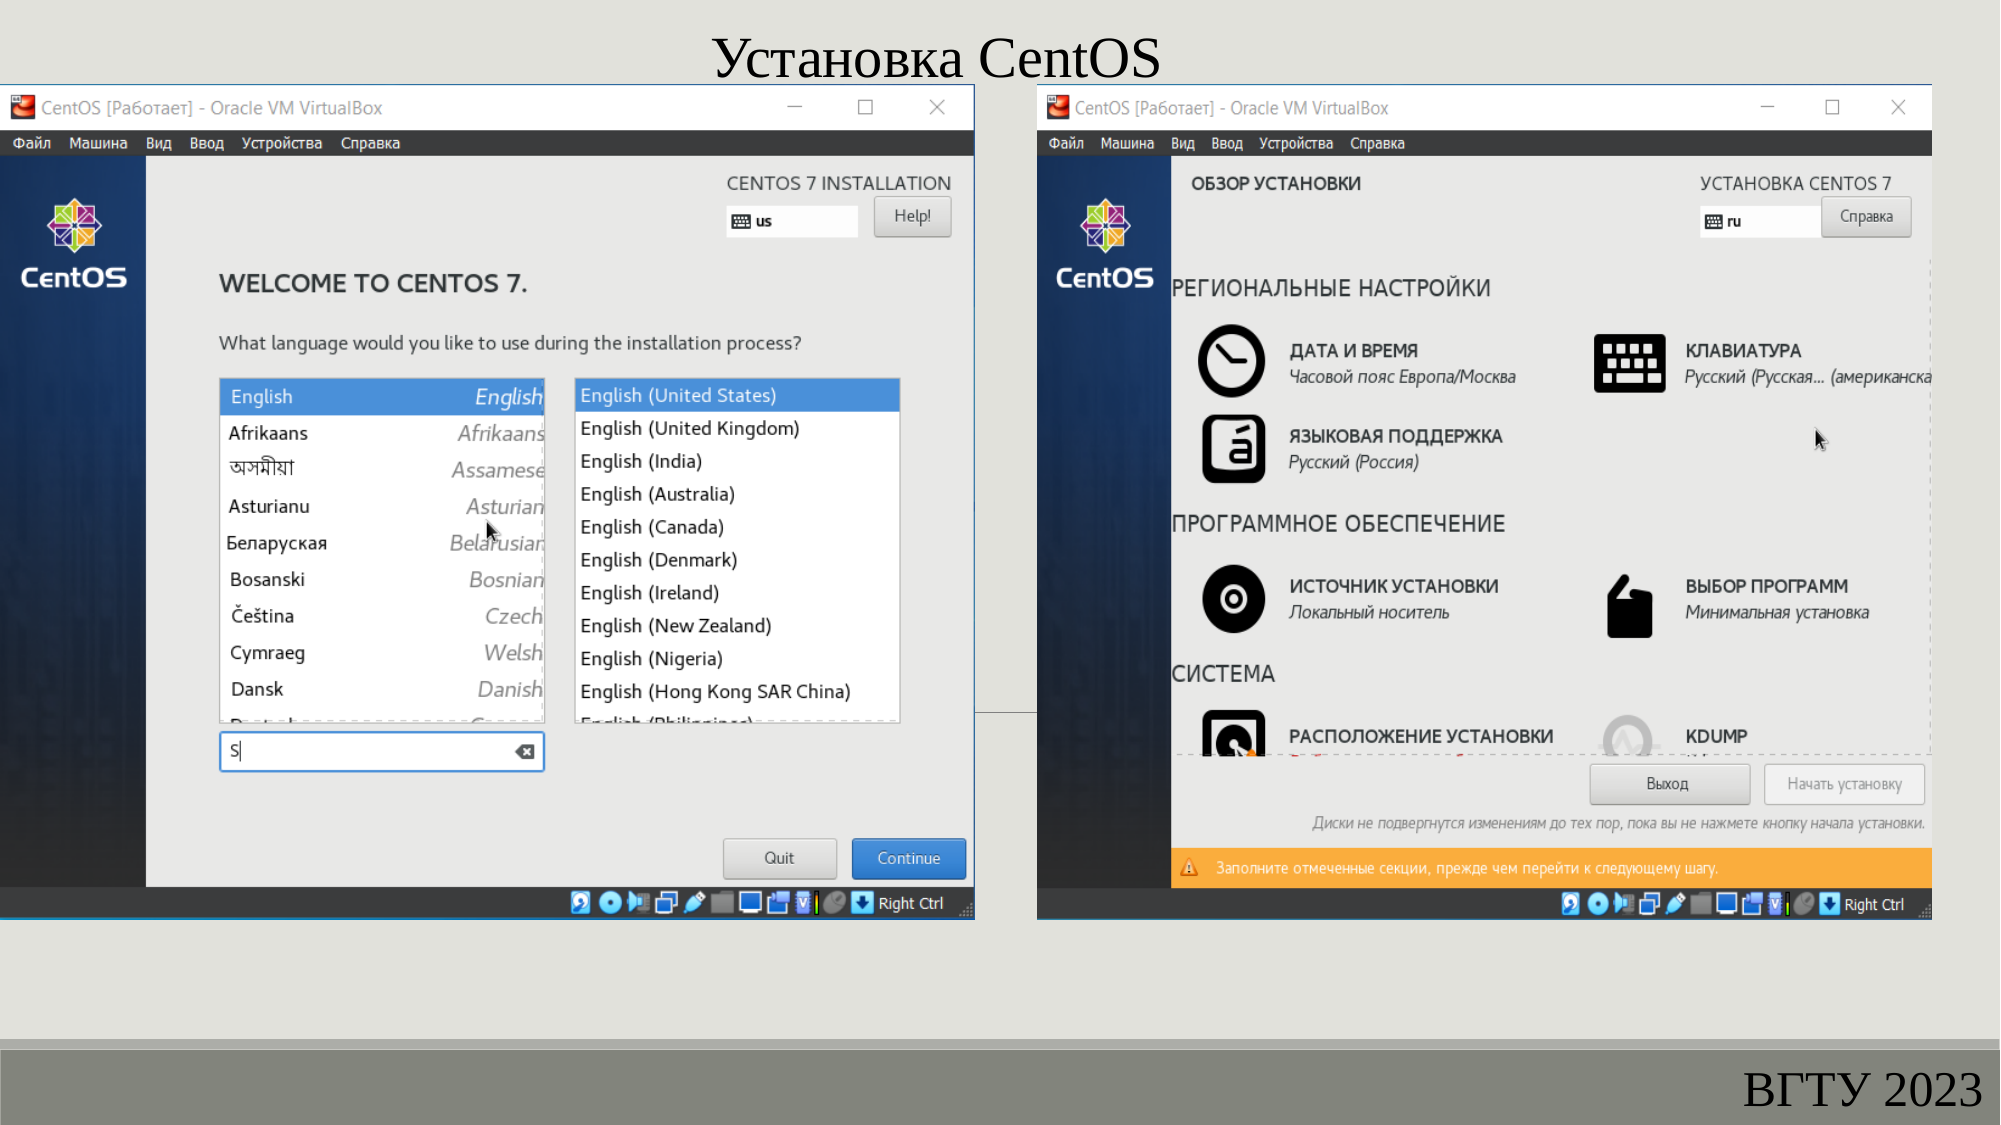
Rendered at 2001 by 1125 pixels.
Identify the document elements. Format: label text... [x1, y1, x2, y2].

picture [1036, 84, 1933, 920]
text_box Установка CentOS [696, 12, 1310, 97]
picture [0, 84, 975, 920]
text_box ВГТУ 2023 [1728, 1049, 1999, 1124]
